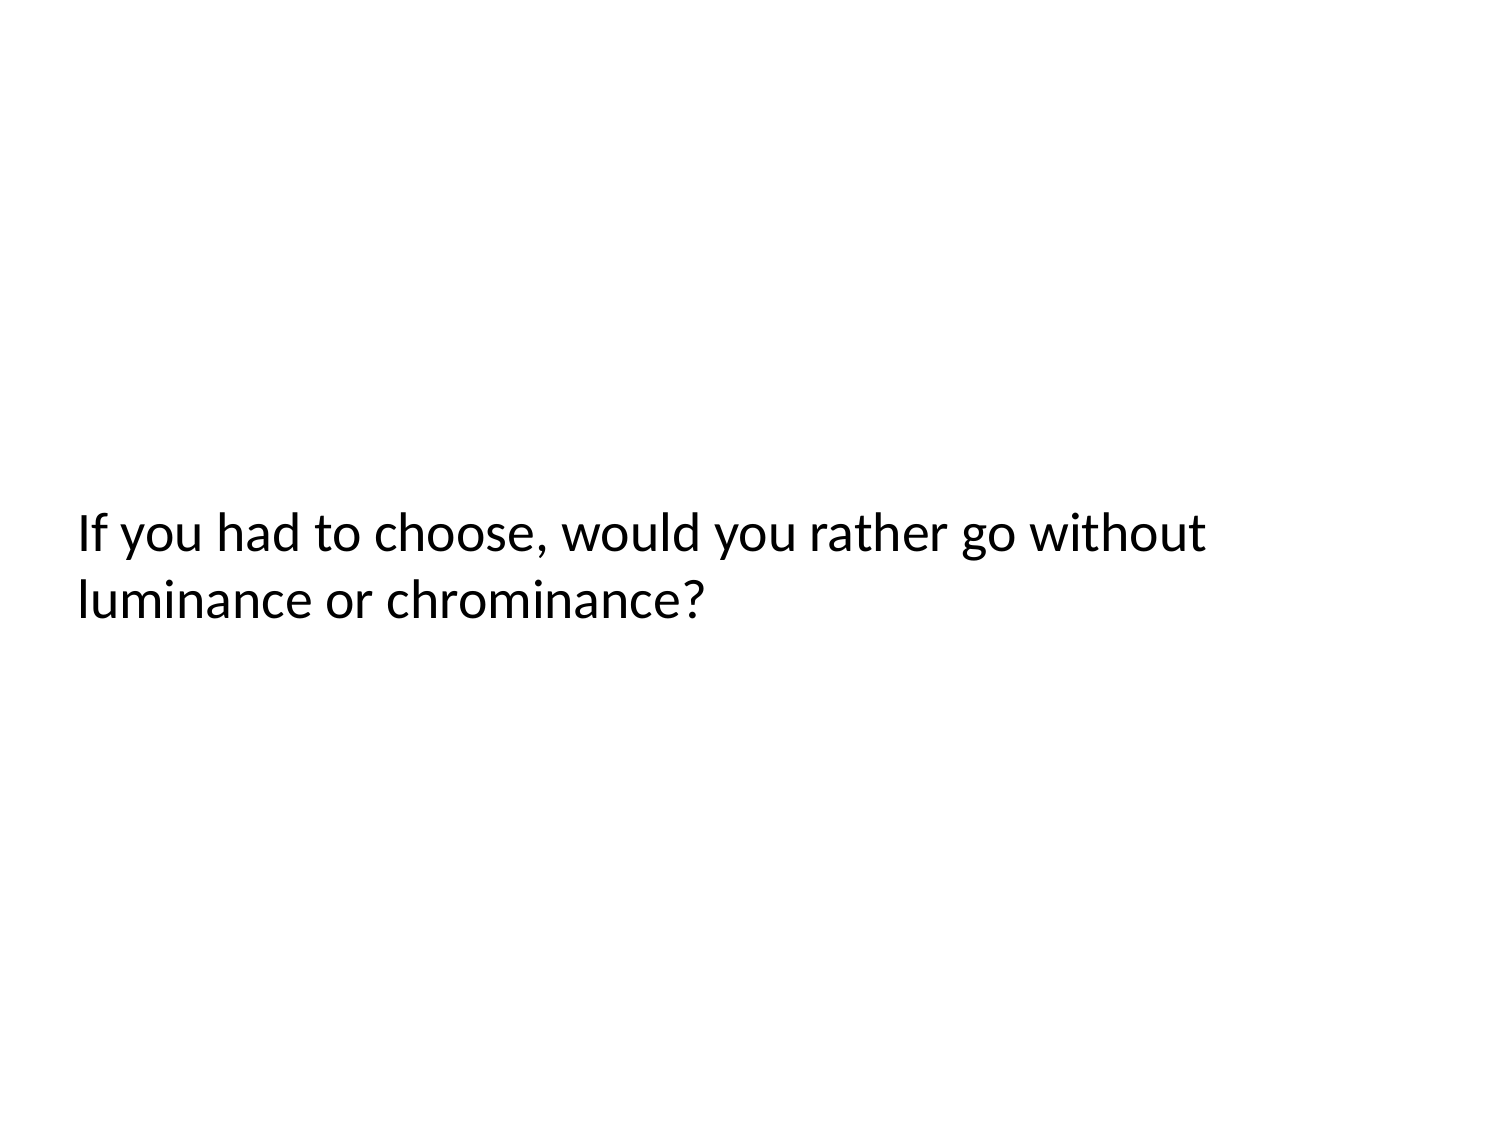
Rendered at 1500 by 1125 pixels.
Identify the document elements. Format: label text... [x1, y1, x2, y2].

title If you had to choose, would you rather go without luminance or chrominance? [62, 487, 1413, 638]
